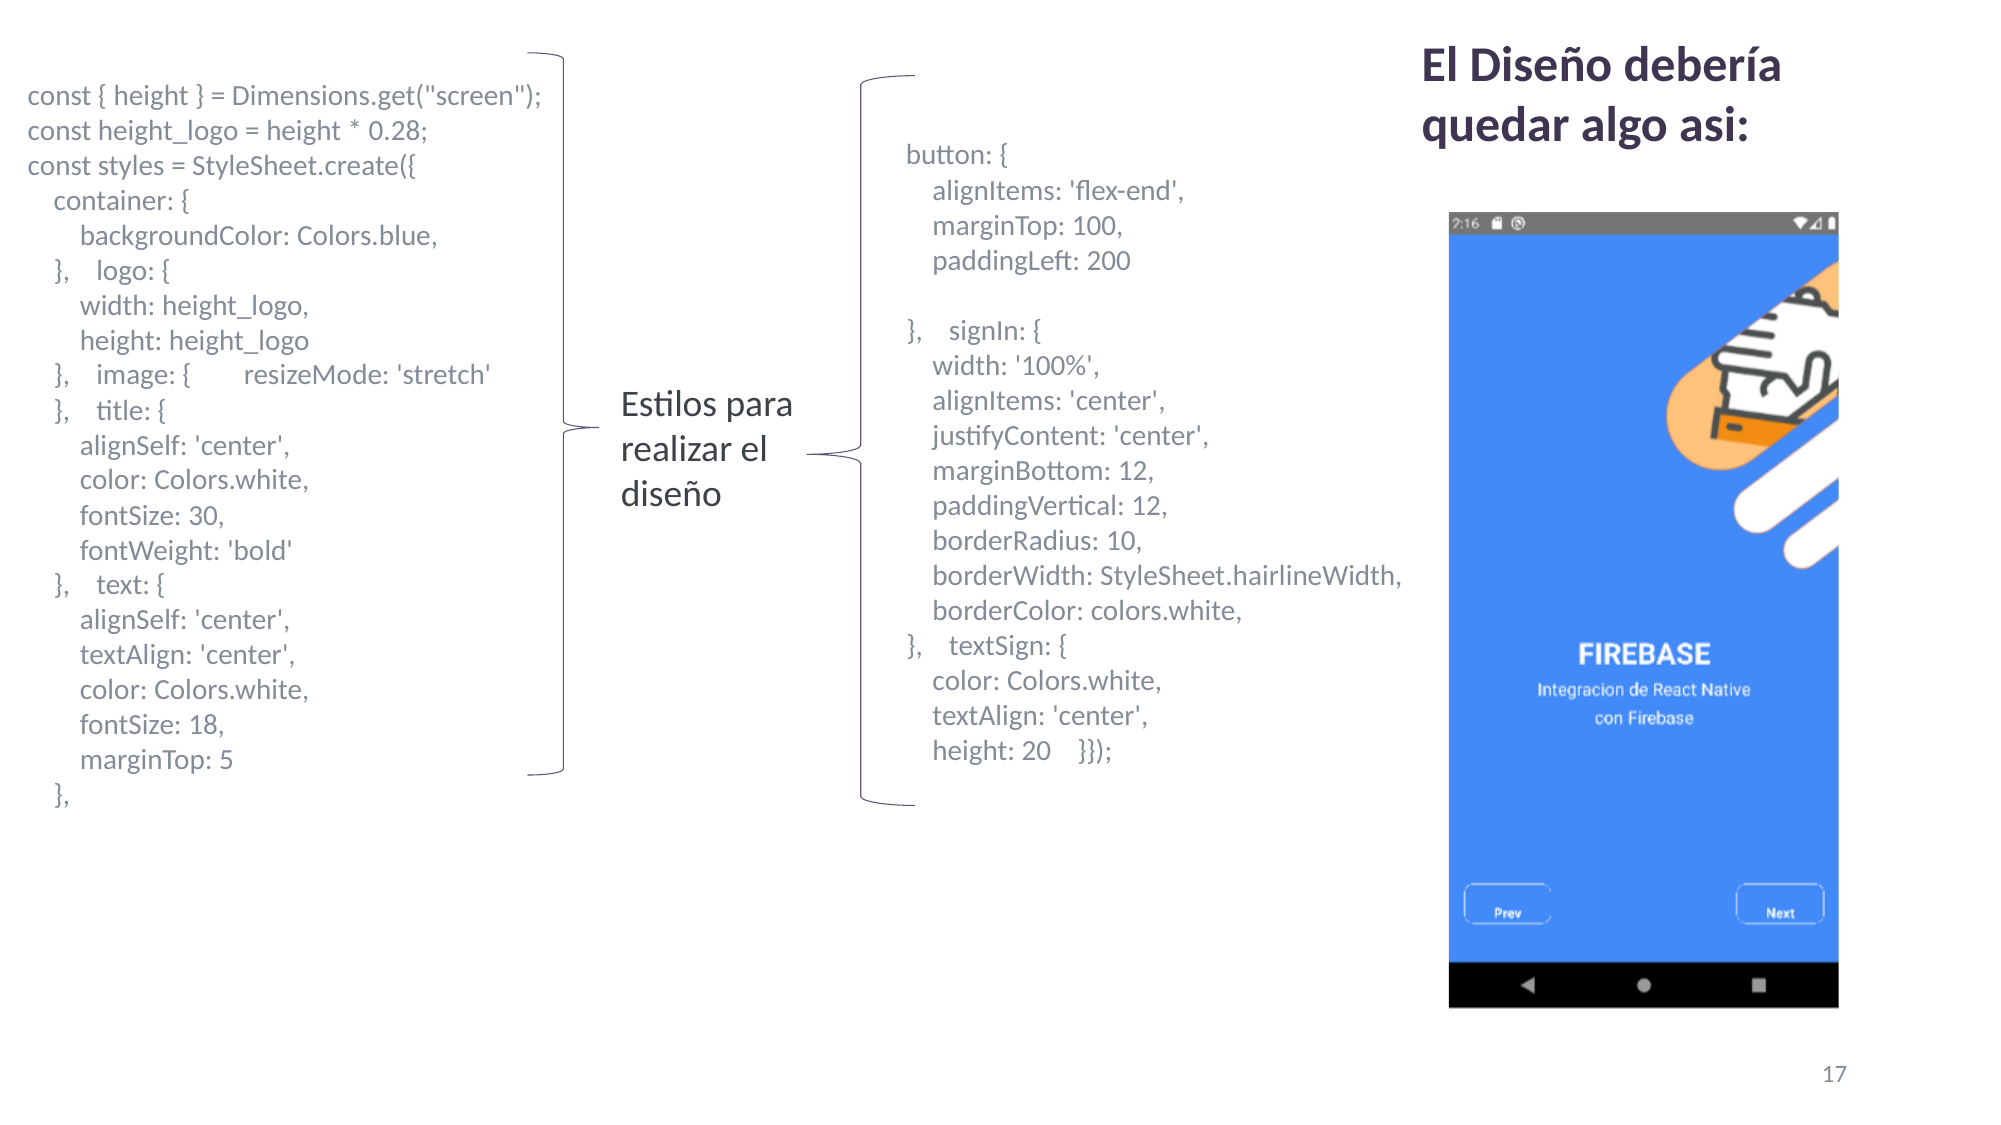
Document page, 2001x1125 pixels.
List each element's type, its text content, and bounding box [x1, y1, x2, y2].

text_box const { height } = Dimensions.get("screen"); const height_logo = height * 0.28; const styles = StyleSheet.create({ container: { backgroundColor: Colors.blue, }, logo: { width: height_logo, height: height_logo }, image: { resizeMode: 'stretch' }, title: { alignSelf: 'center', color: Colors.white, fontSize: 30, fontWeight: 'bold' }, text: { alignSelf: 'center', textAlign: 'center', color: Colors.white, fontSize: 18, marginTop: 5 }, [12, 68, 628, 818]
text_box [527, 52, 564, 68]
text_box El Diseño debería quedar algo asi: [1406, 1, 1897, 152]
text_box [806, 75, 915, 806]
slide_number 17 [1412, 1042, 1863, 1103]
picture [1448, 212, 1839, 1012]
text_box button: { alignItems: 'flex-end', marginTop: 100, paddingLeft: 200 }, signIn: { width: '100%', alignItems: 'center', justifyContent: 'center', marginBottom: 12, paddingVertical: 12, borderRadius: 10, borderWidth: StyleSheet.hairlineWidth, borderColor: colors.white, }, textSign: { color: Colors.white, textAlign: 'center', height: 20 }}); [865, 119, 1418, 819]
text_box Estilos para realizar el diseño [628, 371, 860, 522]
